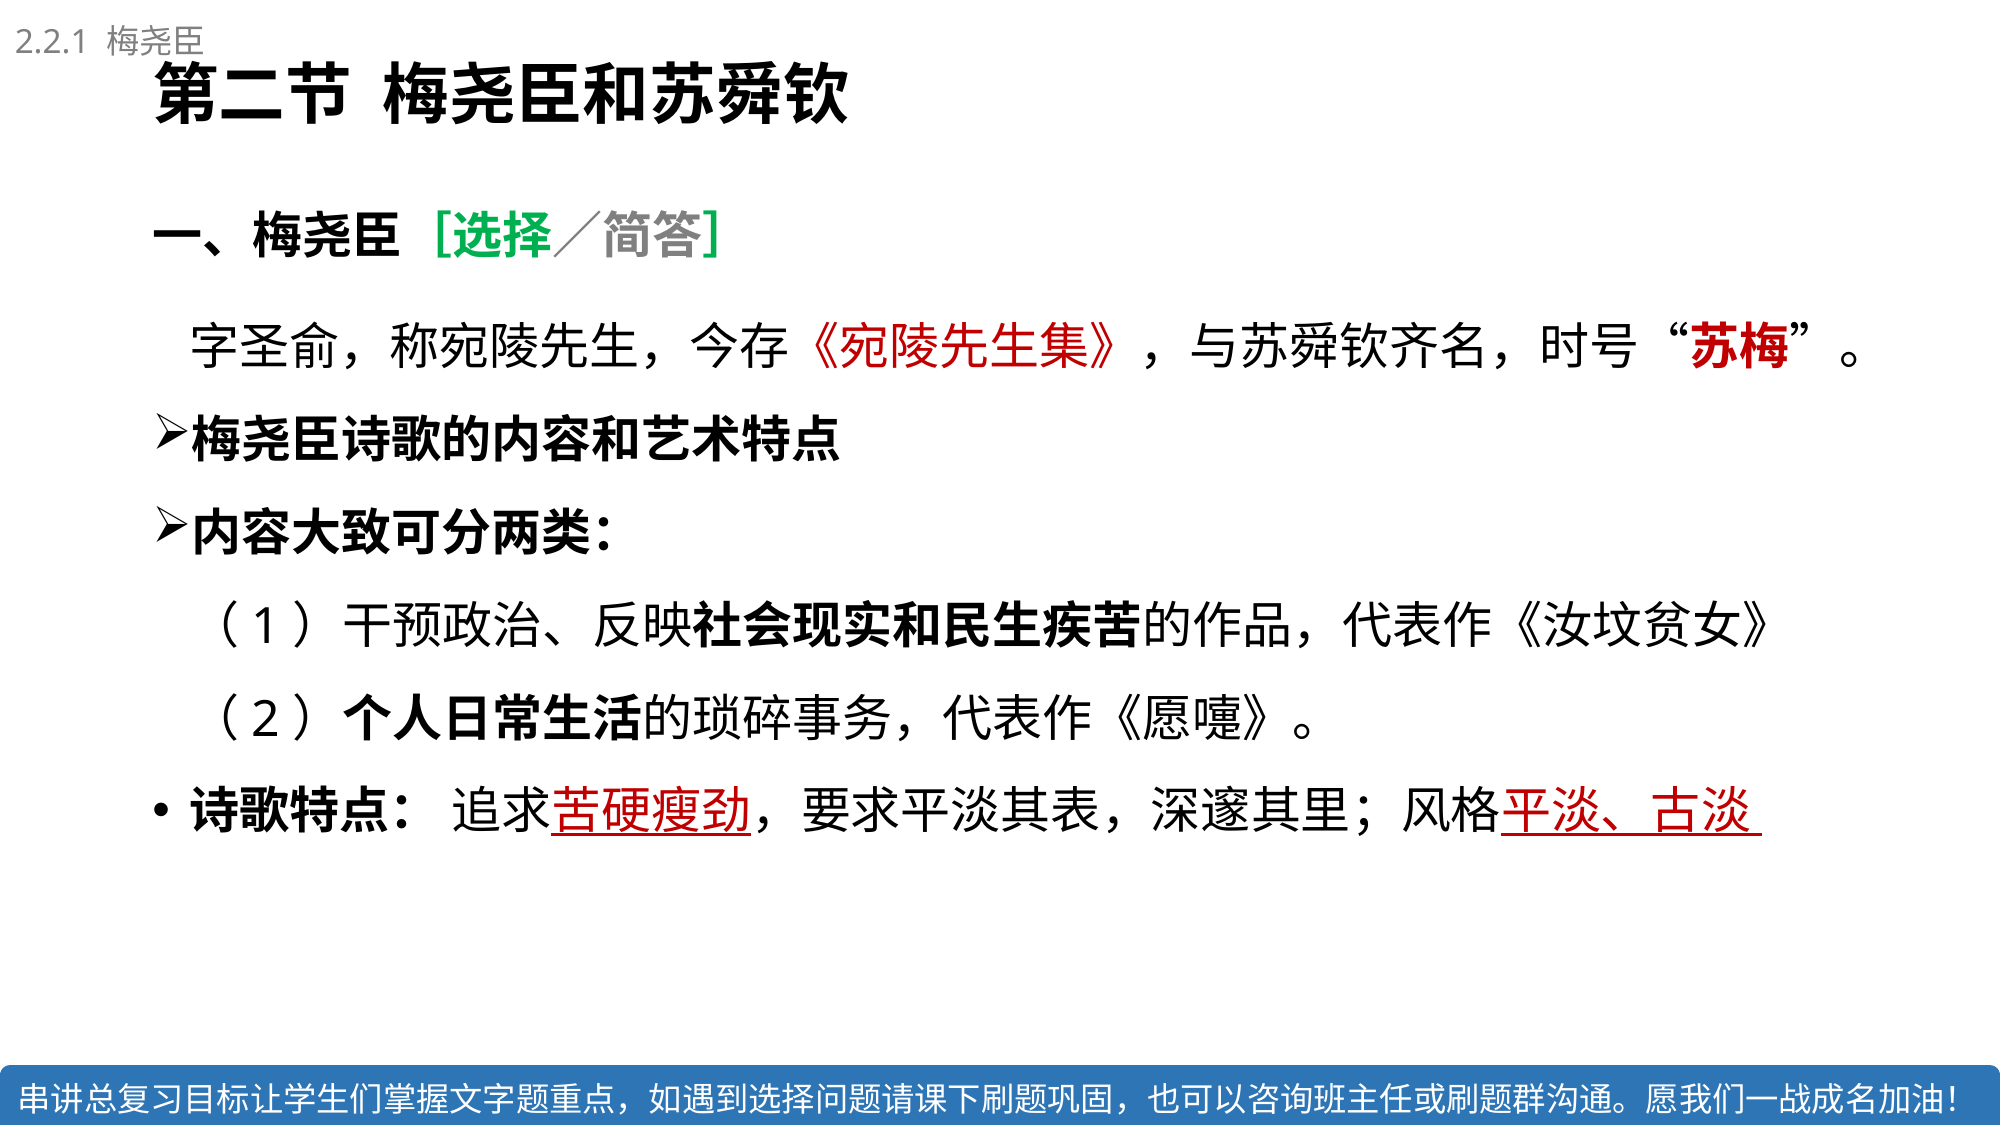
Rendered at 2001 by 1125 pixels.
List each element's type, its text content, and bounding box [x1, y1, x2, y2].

title 第二节 梅尧臣和苏舜钦 [137, 54, 1863, 185]
text_box 2.2.1 梅尧臣 [0, 13, 707, 68]
list 一、梅尧臣［选择／简答］ 字圣俞，称宛陵先生，今存《宛陵先生集》，与苏舜钦齐名，时号“苏梅”。 梅尧臣诗歌的内容和艺术特点 内容大致可分两类： （1）干预政治、反映社会现实和民生疾苦的作品，代表作《汝坟贫女》 （2）个人日常生活的琐碎事务，代表作《愿嚏》。 诗歌特点： 追求苦硬瘦劲，要求平淡其表，深邃其里；风格平淡、古淡 [137, 184, 1891, 956]
